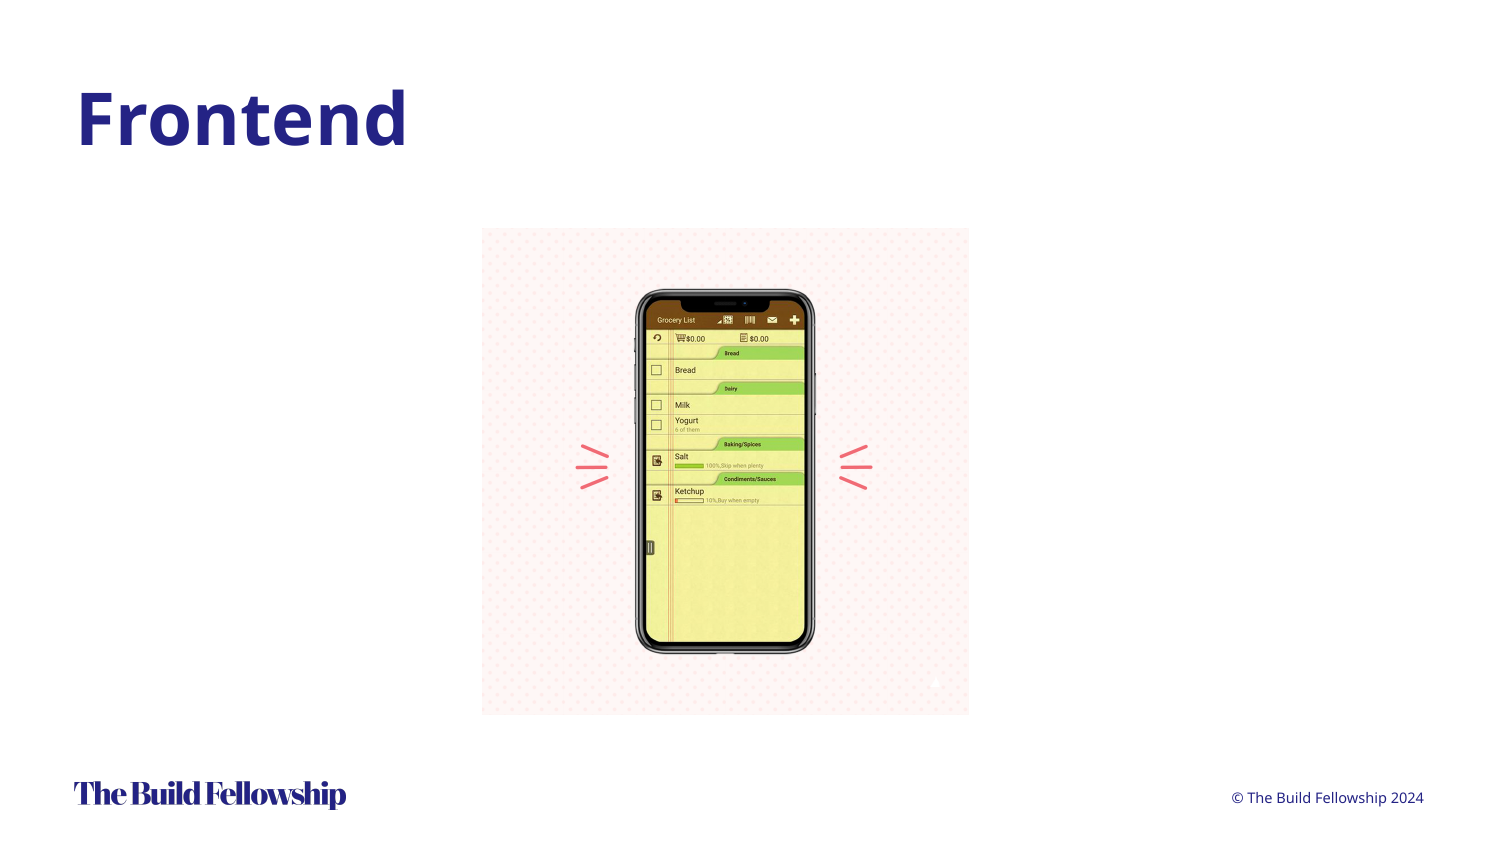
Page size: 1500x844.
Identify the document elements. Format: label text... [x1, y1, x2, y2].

picture [74, 781, 346, 810]
picture [481, 228, 969, 715]
title Frontend [75, 72, 827, 246]
